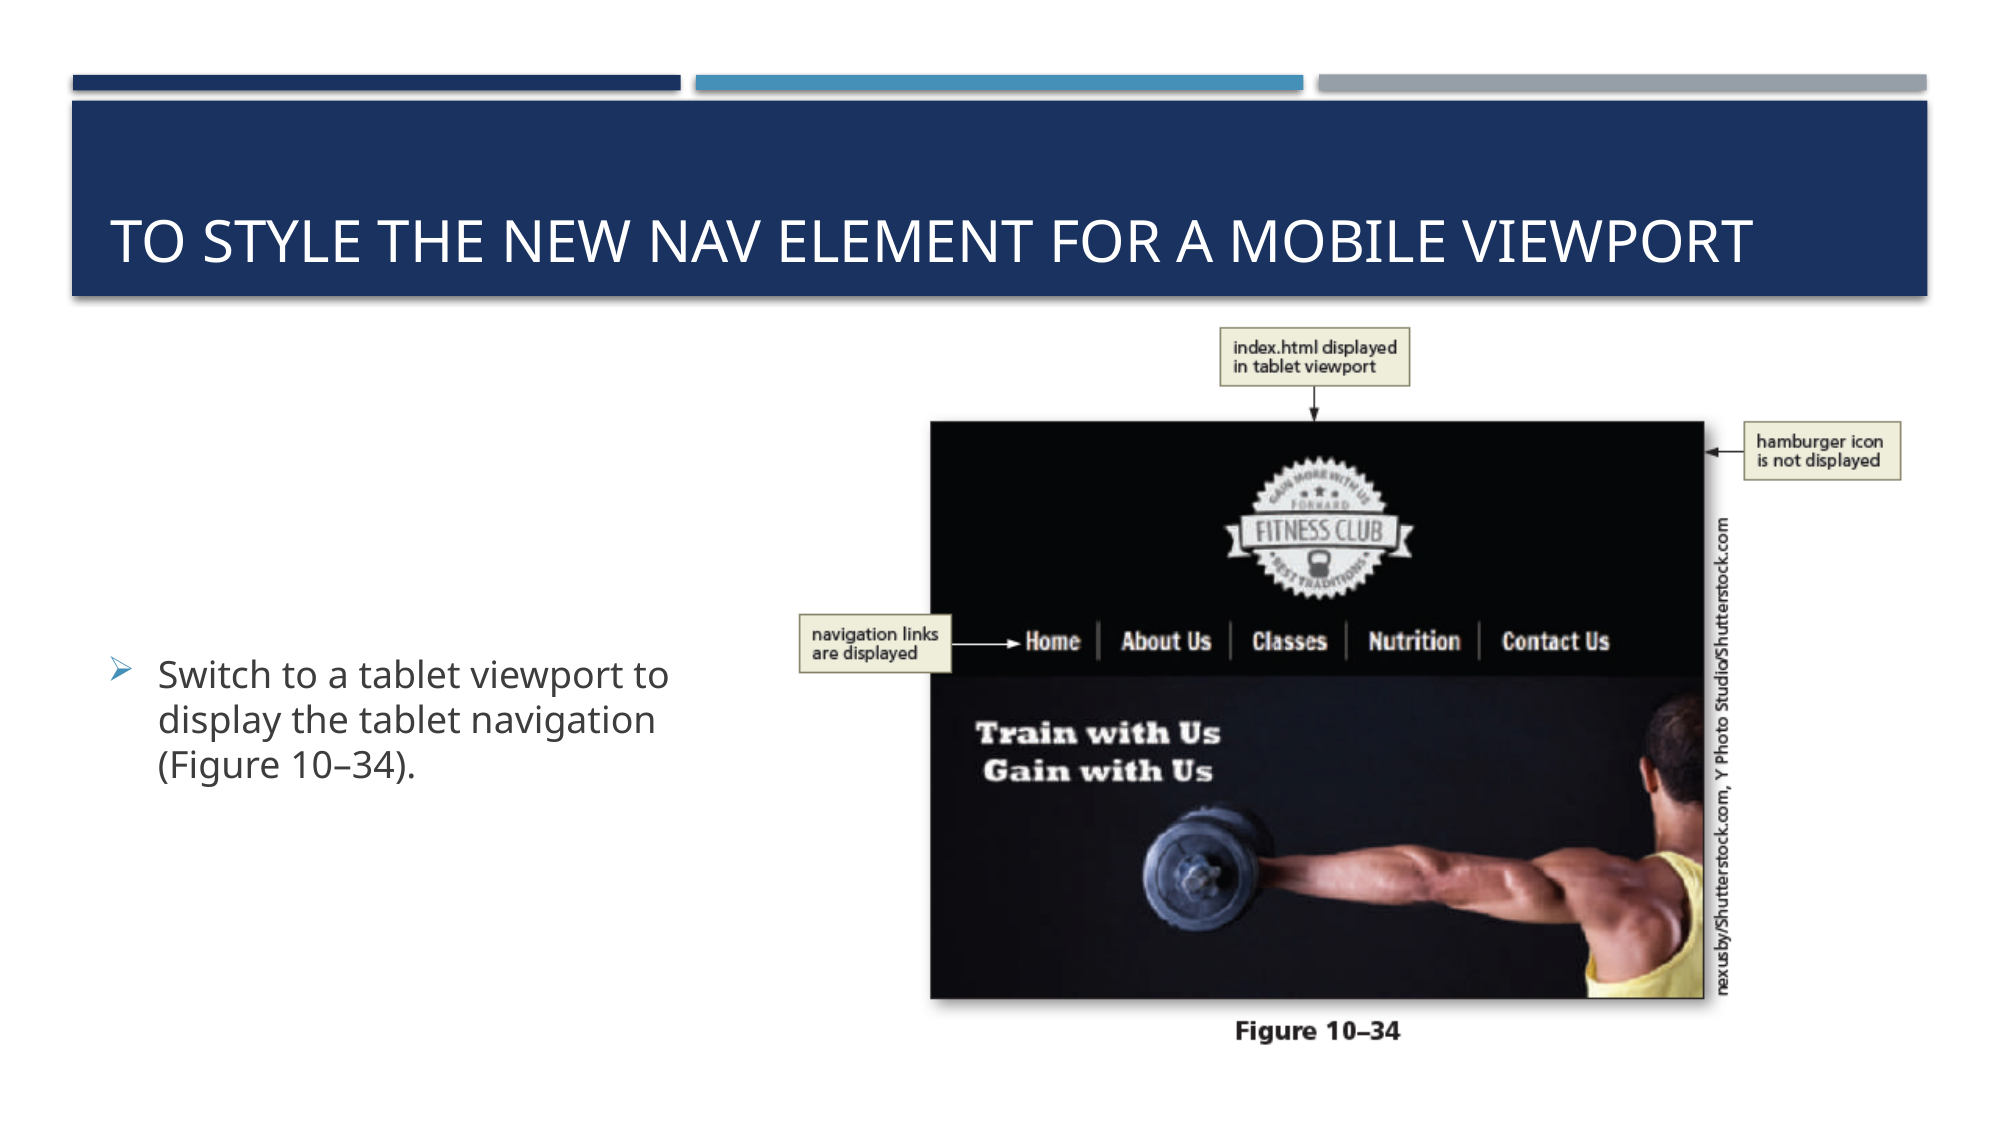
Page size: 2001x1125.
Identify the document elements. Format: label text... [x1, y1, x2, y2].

picture [770, 318, 1908, 1048]
title To Style the New Nav Element for a Mobile Viewport [95, 115, 1905, 282]
list Switch to a tablet viewport to display the tablet navigation (Figure 10–34). [92, 341, 772, 1096]
